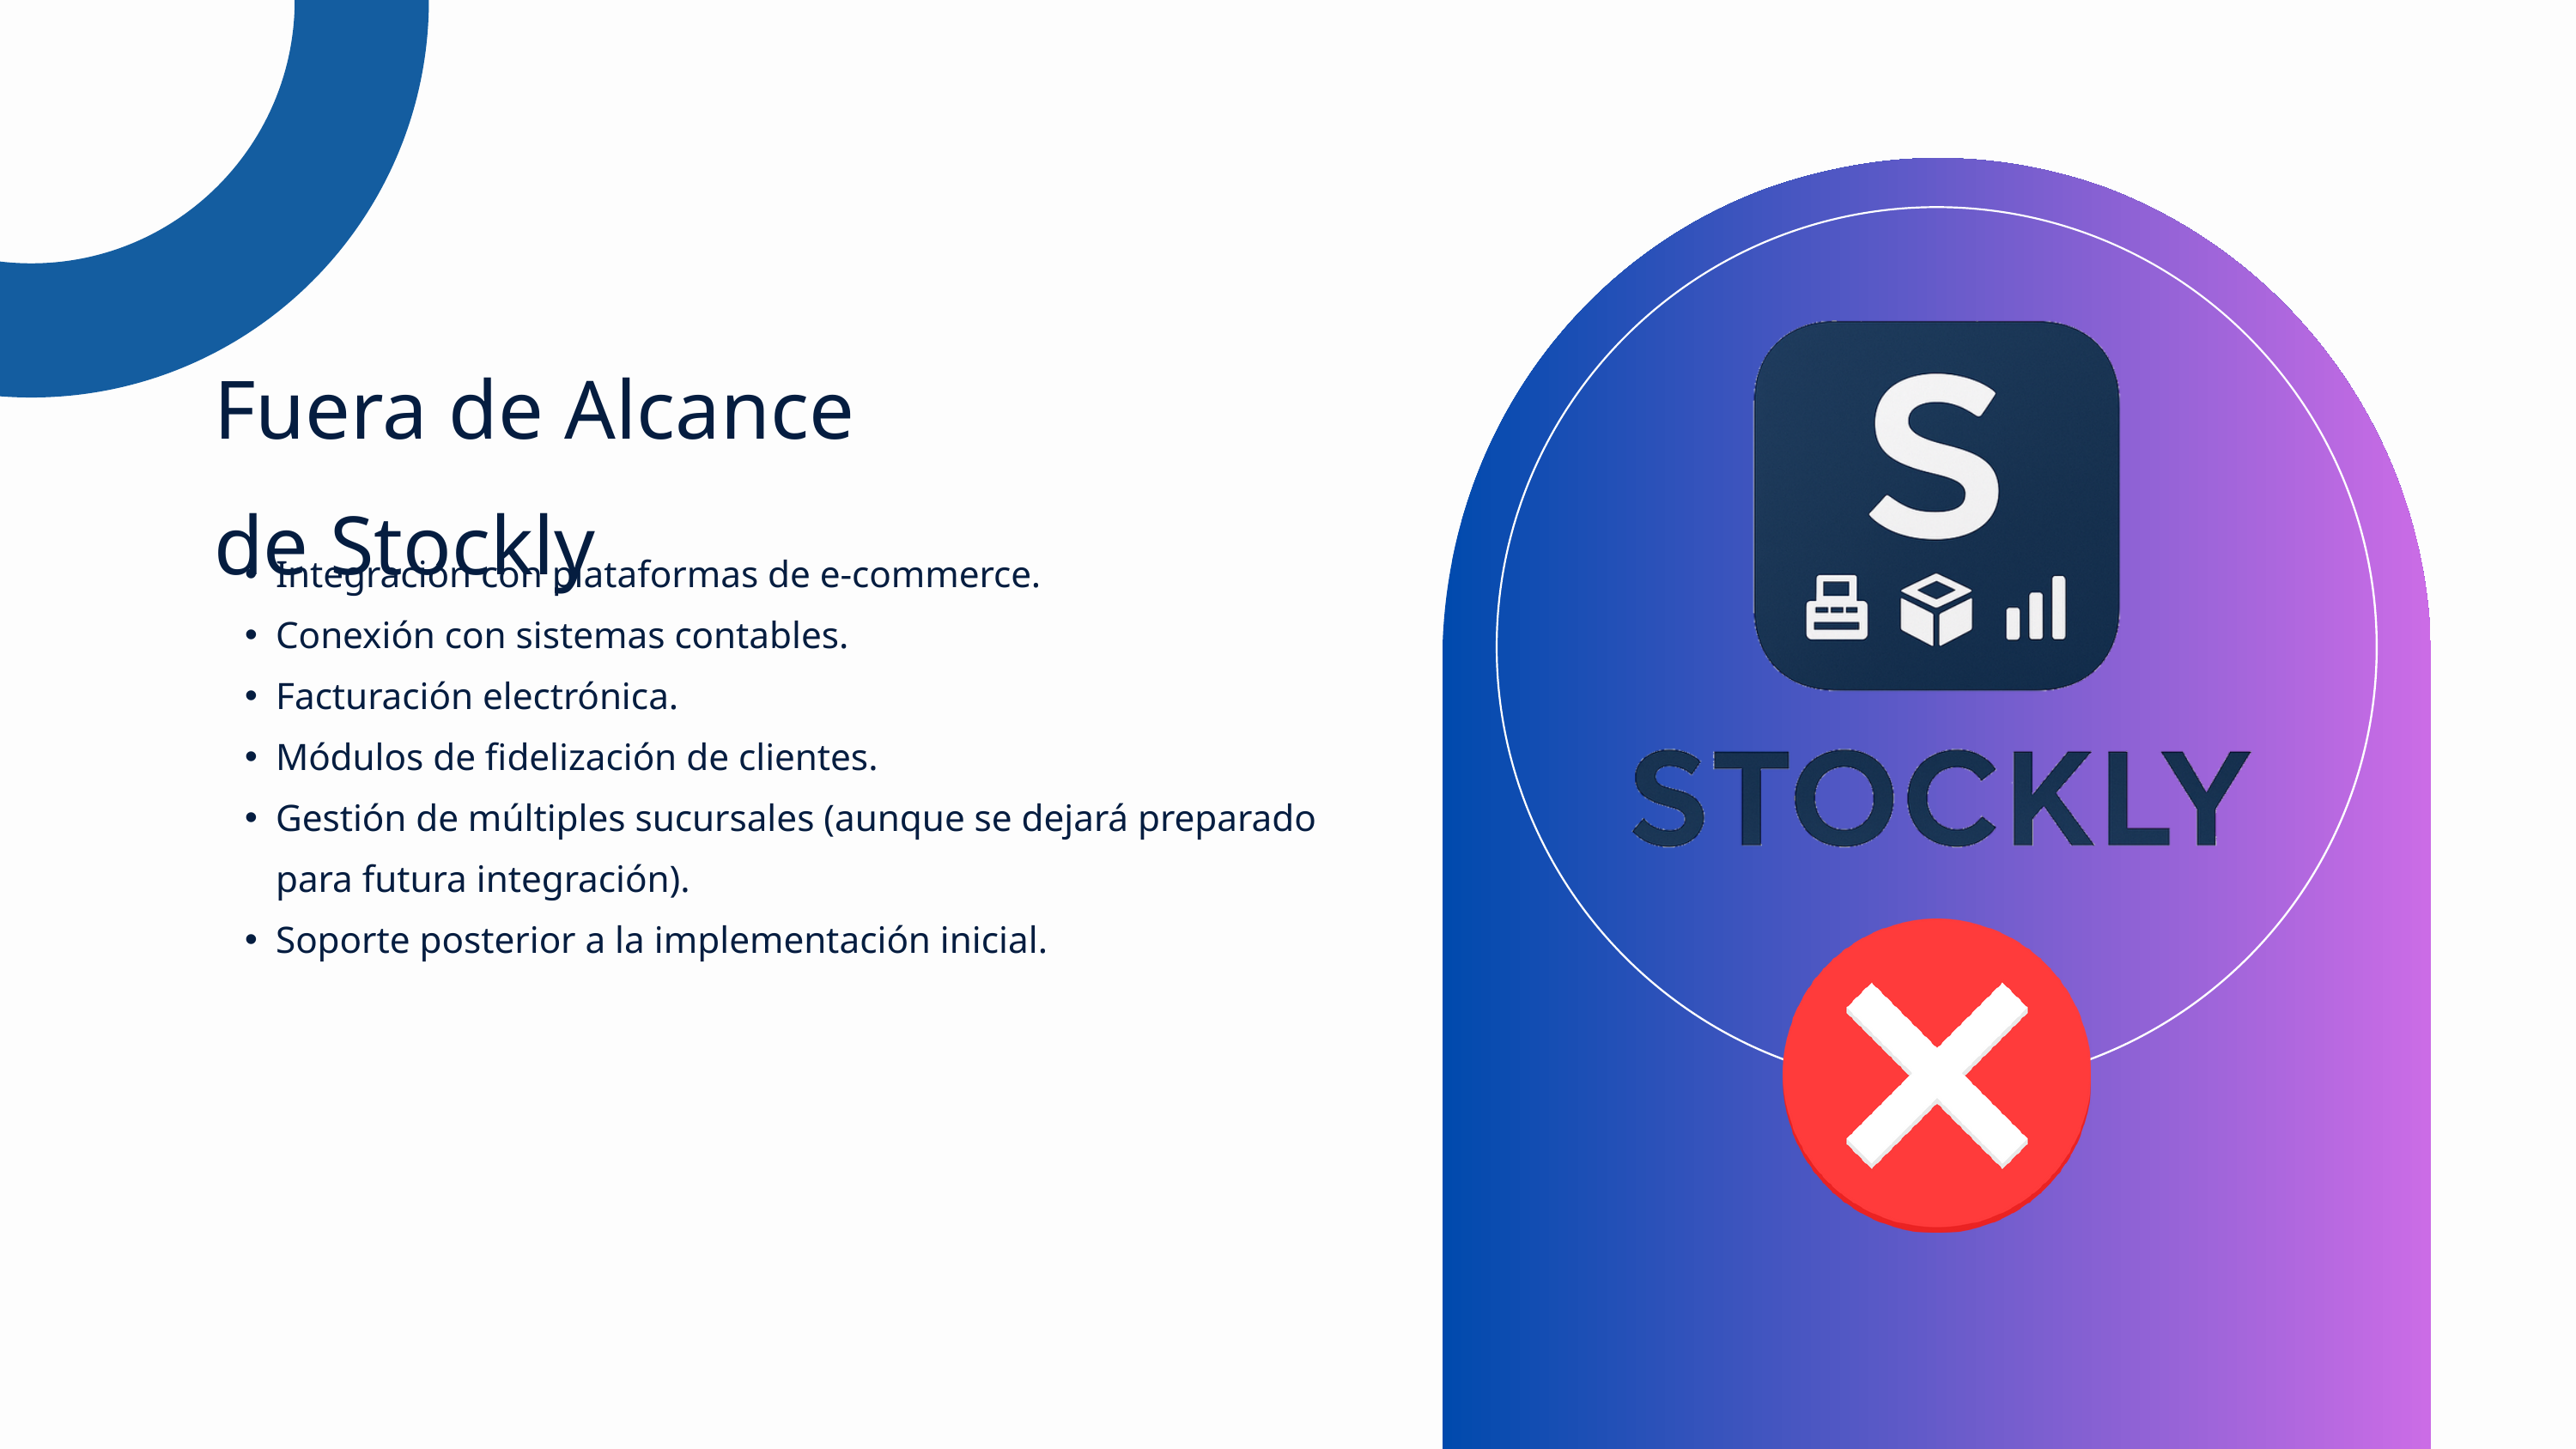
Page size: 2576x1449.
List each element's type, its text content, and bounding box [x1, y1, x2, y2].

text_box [1442, 157, 2432, 1449]
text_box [0, 0, 362, 331]
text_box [1495, 205, 2379, 1088]
text_box Integración con plataformas de e-commerce. Conexión con sistemas contables. Facturación electrónica. Módulos de fidelización de clientes. Gestión de múltiples sucursales (aunque se dejará preparado para futura integración). Soporte posterior a la implementación inicial. [214, 534, 1400, 1022]
text_box Fuera de Alcance de Stockly [214, 319, 933, 591]
